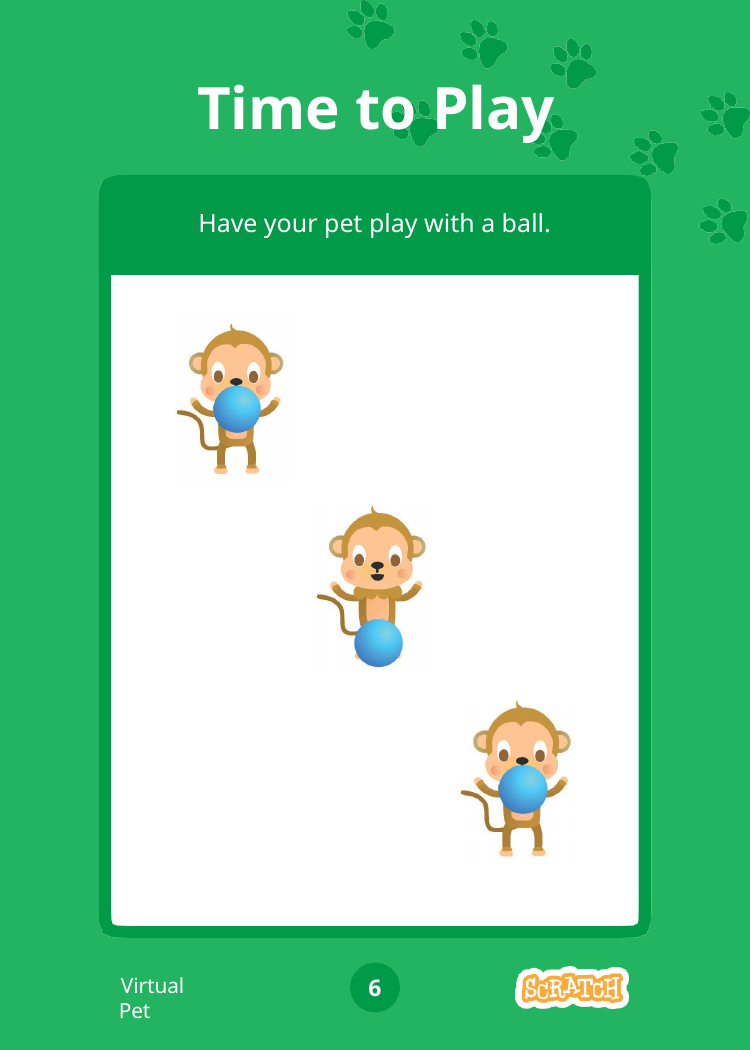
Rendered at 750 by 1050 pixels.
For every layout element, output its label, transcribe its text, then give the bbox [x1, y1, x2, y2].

text_box [169, 311, 292, 484]
text_box [98, 0, 750, 938]
text_box [350, 962, 401, 1013]
text_box 6 [366, 973, 384, 1001]
text_box [455, 691, 578, 864]
text_box [311, 501, 434, 674]
text_box Have your pet play with a ball. [118, 207, 630, 269]
text_box Virtual Pet [118, 972, 222, 996]
text_box [515, 966, 629, 1009]
text_box [0, 0, 750, 1050]
text_box [105, 181, 645, 269]
title Time to Play [105, 71, 645, 146]
